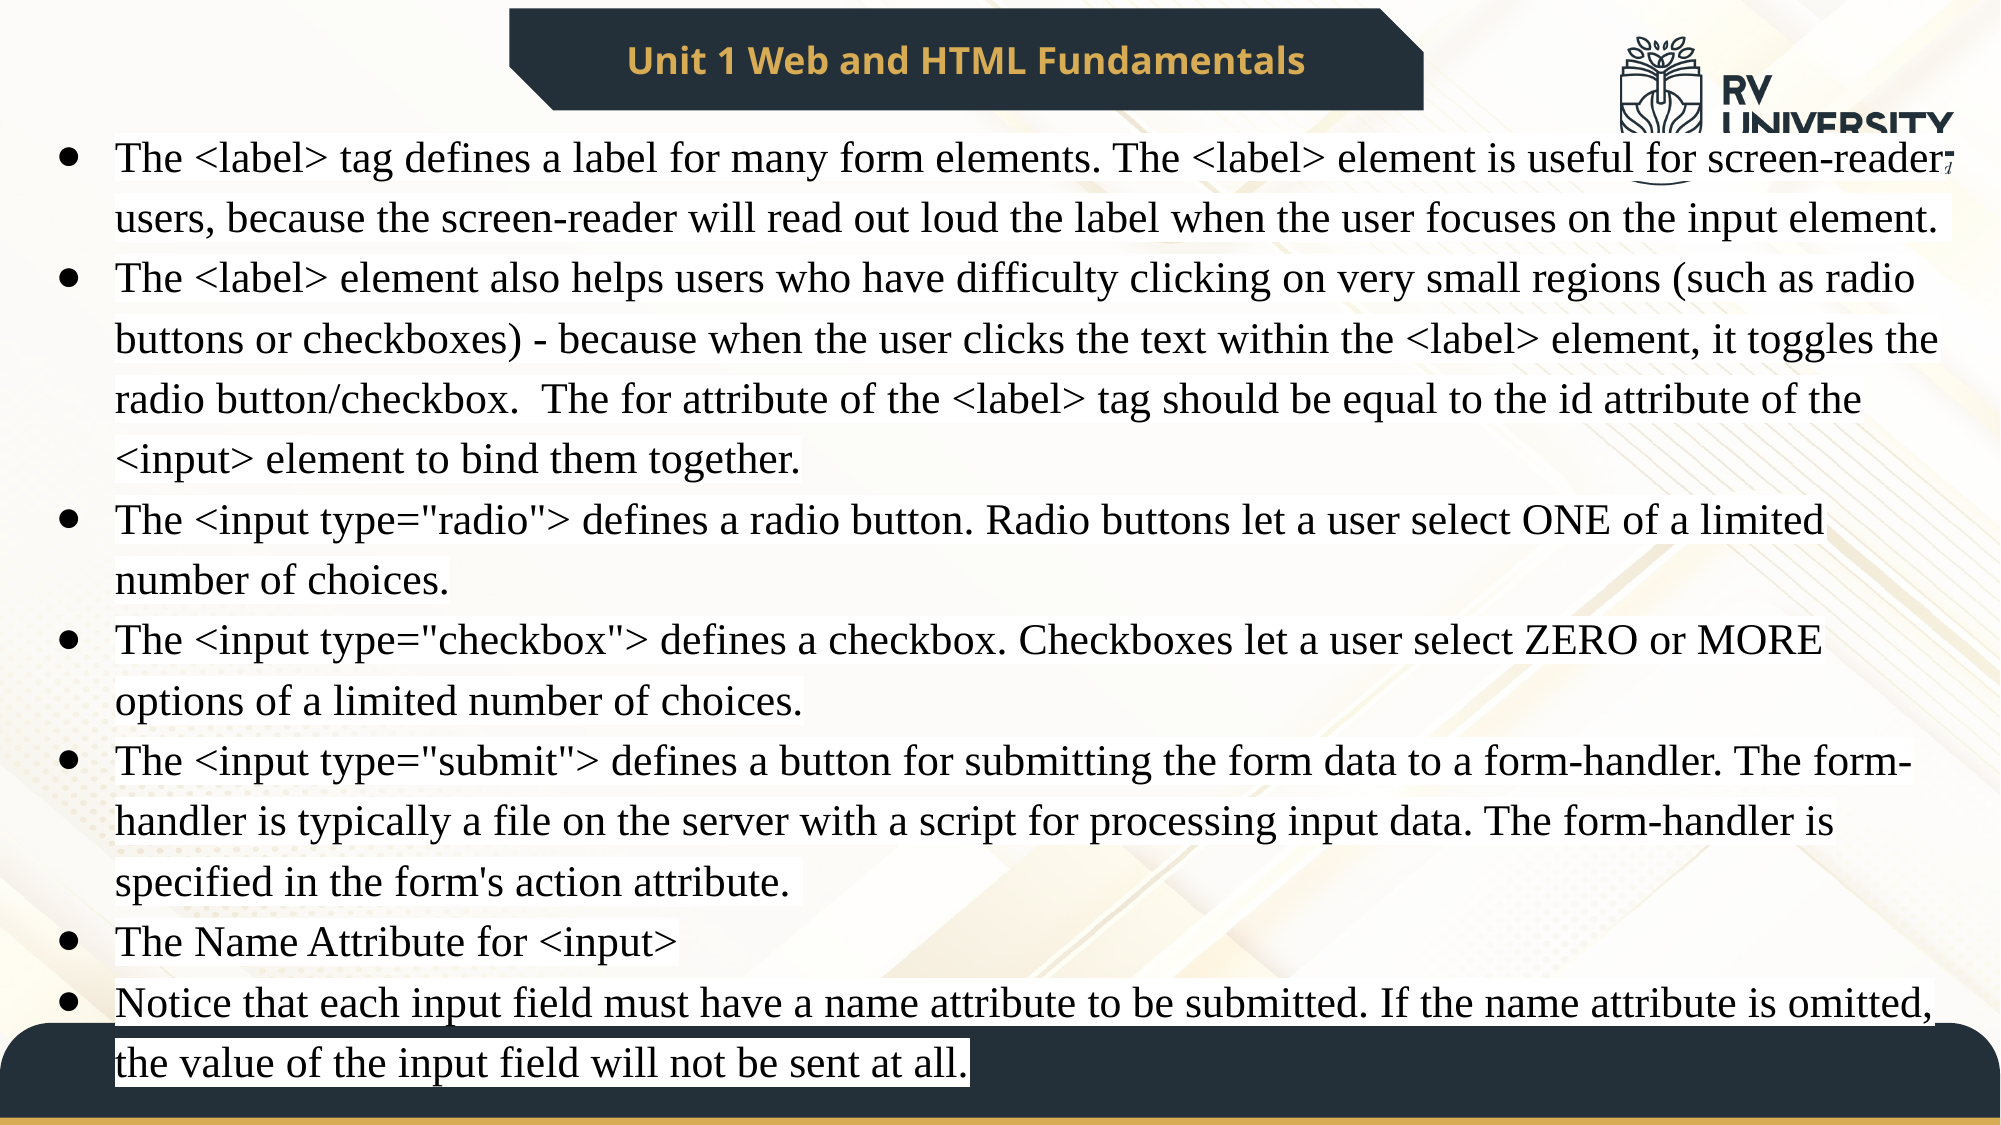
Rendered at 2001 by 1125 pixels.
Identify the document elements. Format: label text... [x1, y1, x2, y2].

text_box Unit 1 Web and HTML Fundamentals [509, 8, 1424, 105]
picture [1558, 0, 2000, 248]
text_box The <label> tag defines a label for many form elements. The <label> element is useful for screen-reader users, because the screen-reader will read out loud the label when the user focuses on the input element. The <label> element also helps users who have difficulty clicking on very small regions (such as radio buttons or checkboxes) - because when the user clicks the text within the <label> element, it toggles the radio button/checkbox. The for attribute of the <label> tag should be equal to the id attribute of the <input> element to bind them together. The <input type="radio"> defines a radio button. Radio buttons let a user select ONE of a limited number of choices. The <input type="checkbox"> defines a checkbox. Checkboxes let a user select ZERO or MORE options of a limited number of choices. The <input type="submit"> defines a button for submitting the form data to a form-handler. The form-handler is typically a file on the server with a script for processing input data. The form-handler is specified in the form's action attribute. The Name Attribute for <input> Notice that each input field must have a name attribute to be submitted. If the name attribute is omitted, the value of the input field will not be sent at all. [24, 105, 1975, 1102]
